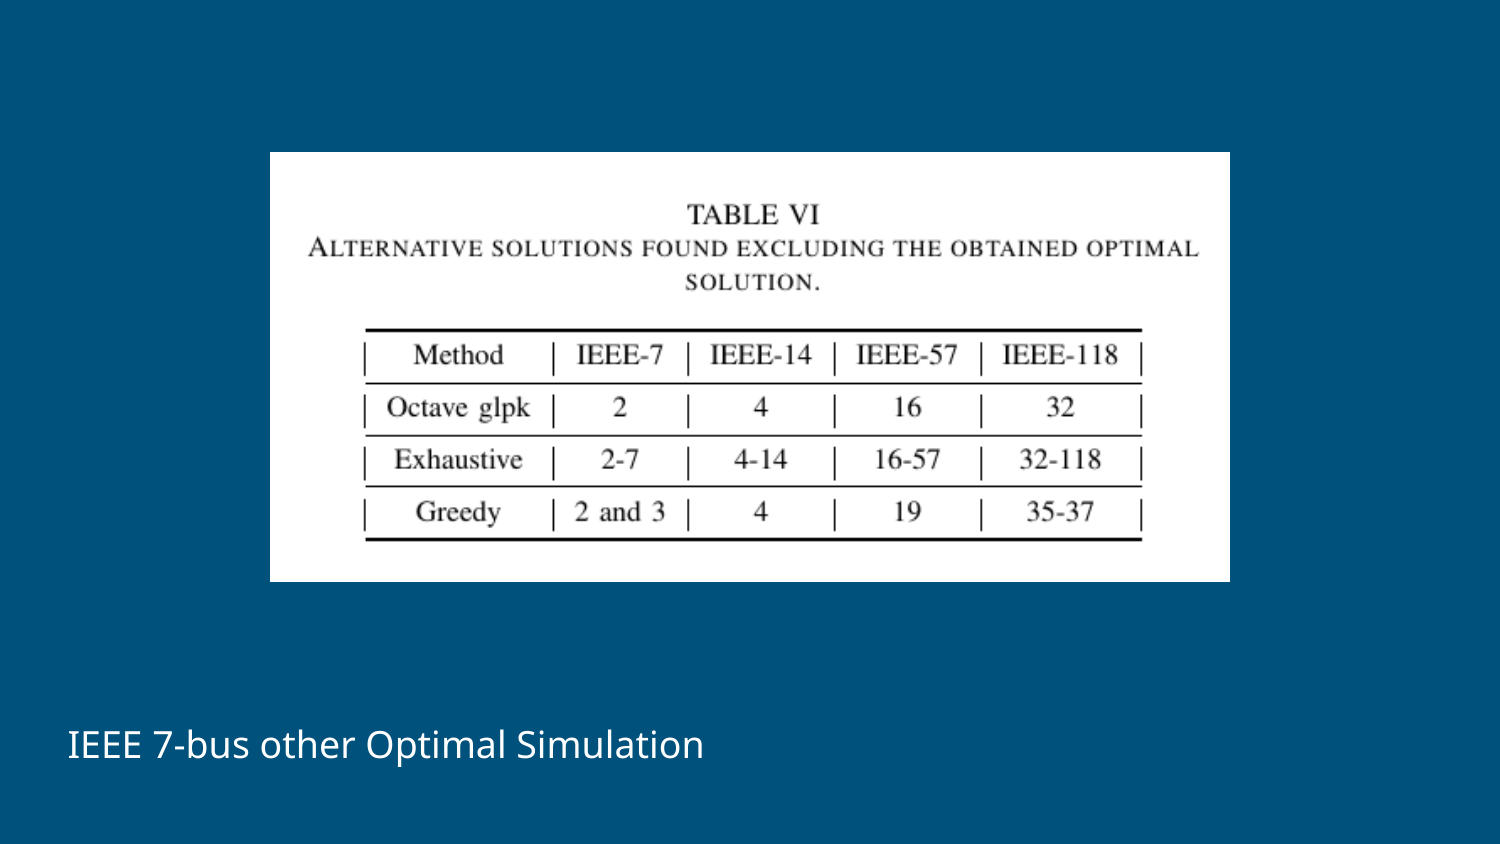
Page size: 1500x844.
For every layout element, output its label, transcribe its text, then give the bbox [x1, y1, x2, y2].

list IEEE 7-bus other Optimal Simulation [52, 694, 1037, 793]
picture [271, 153, 1229, 581]
